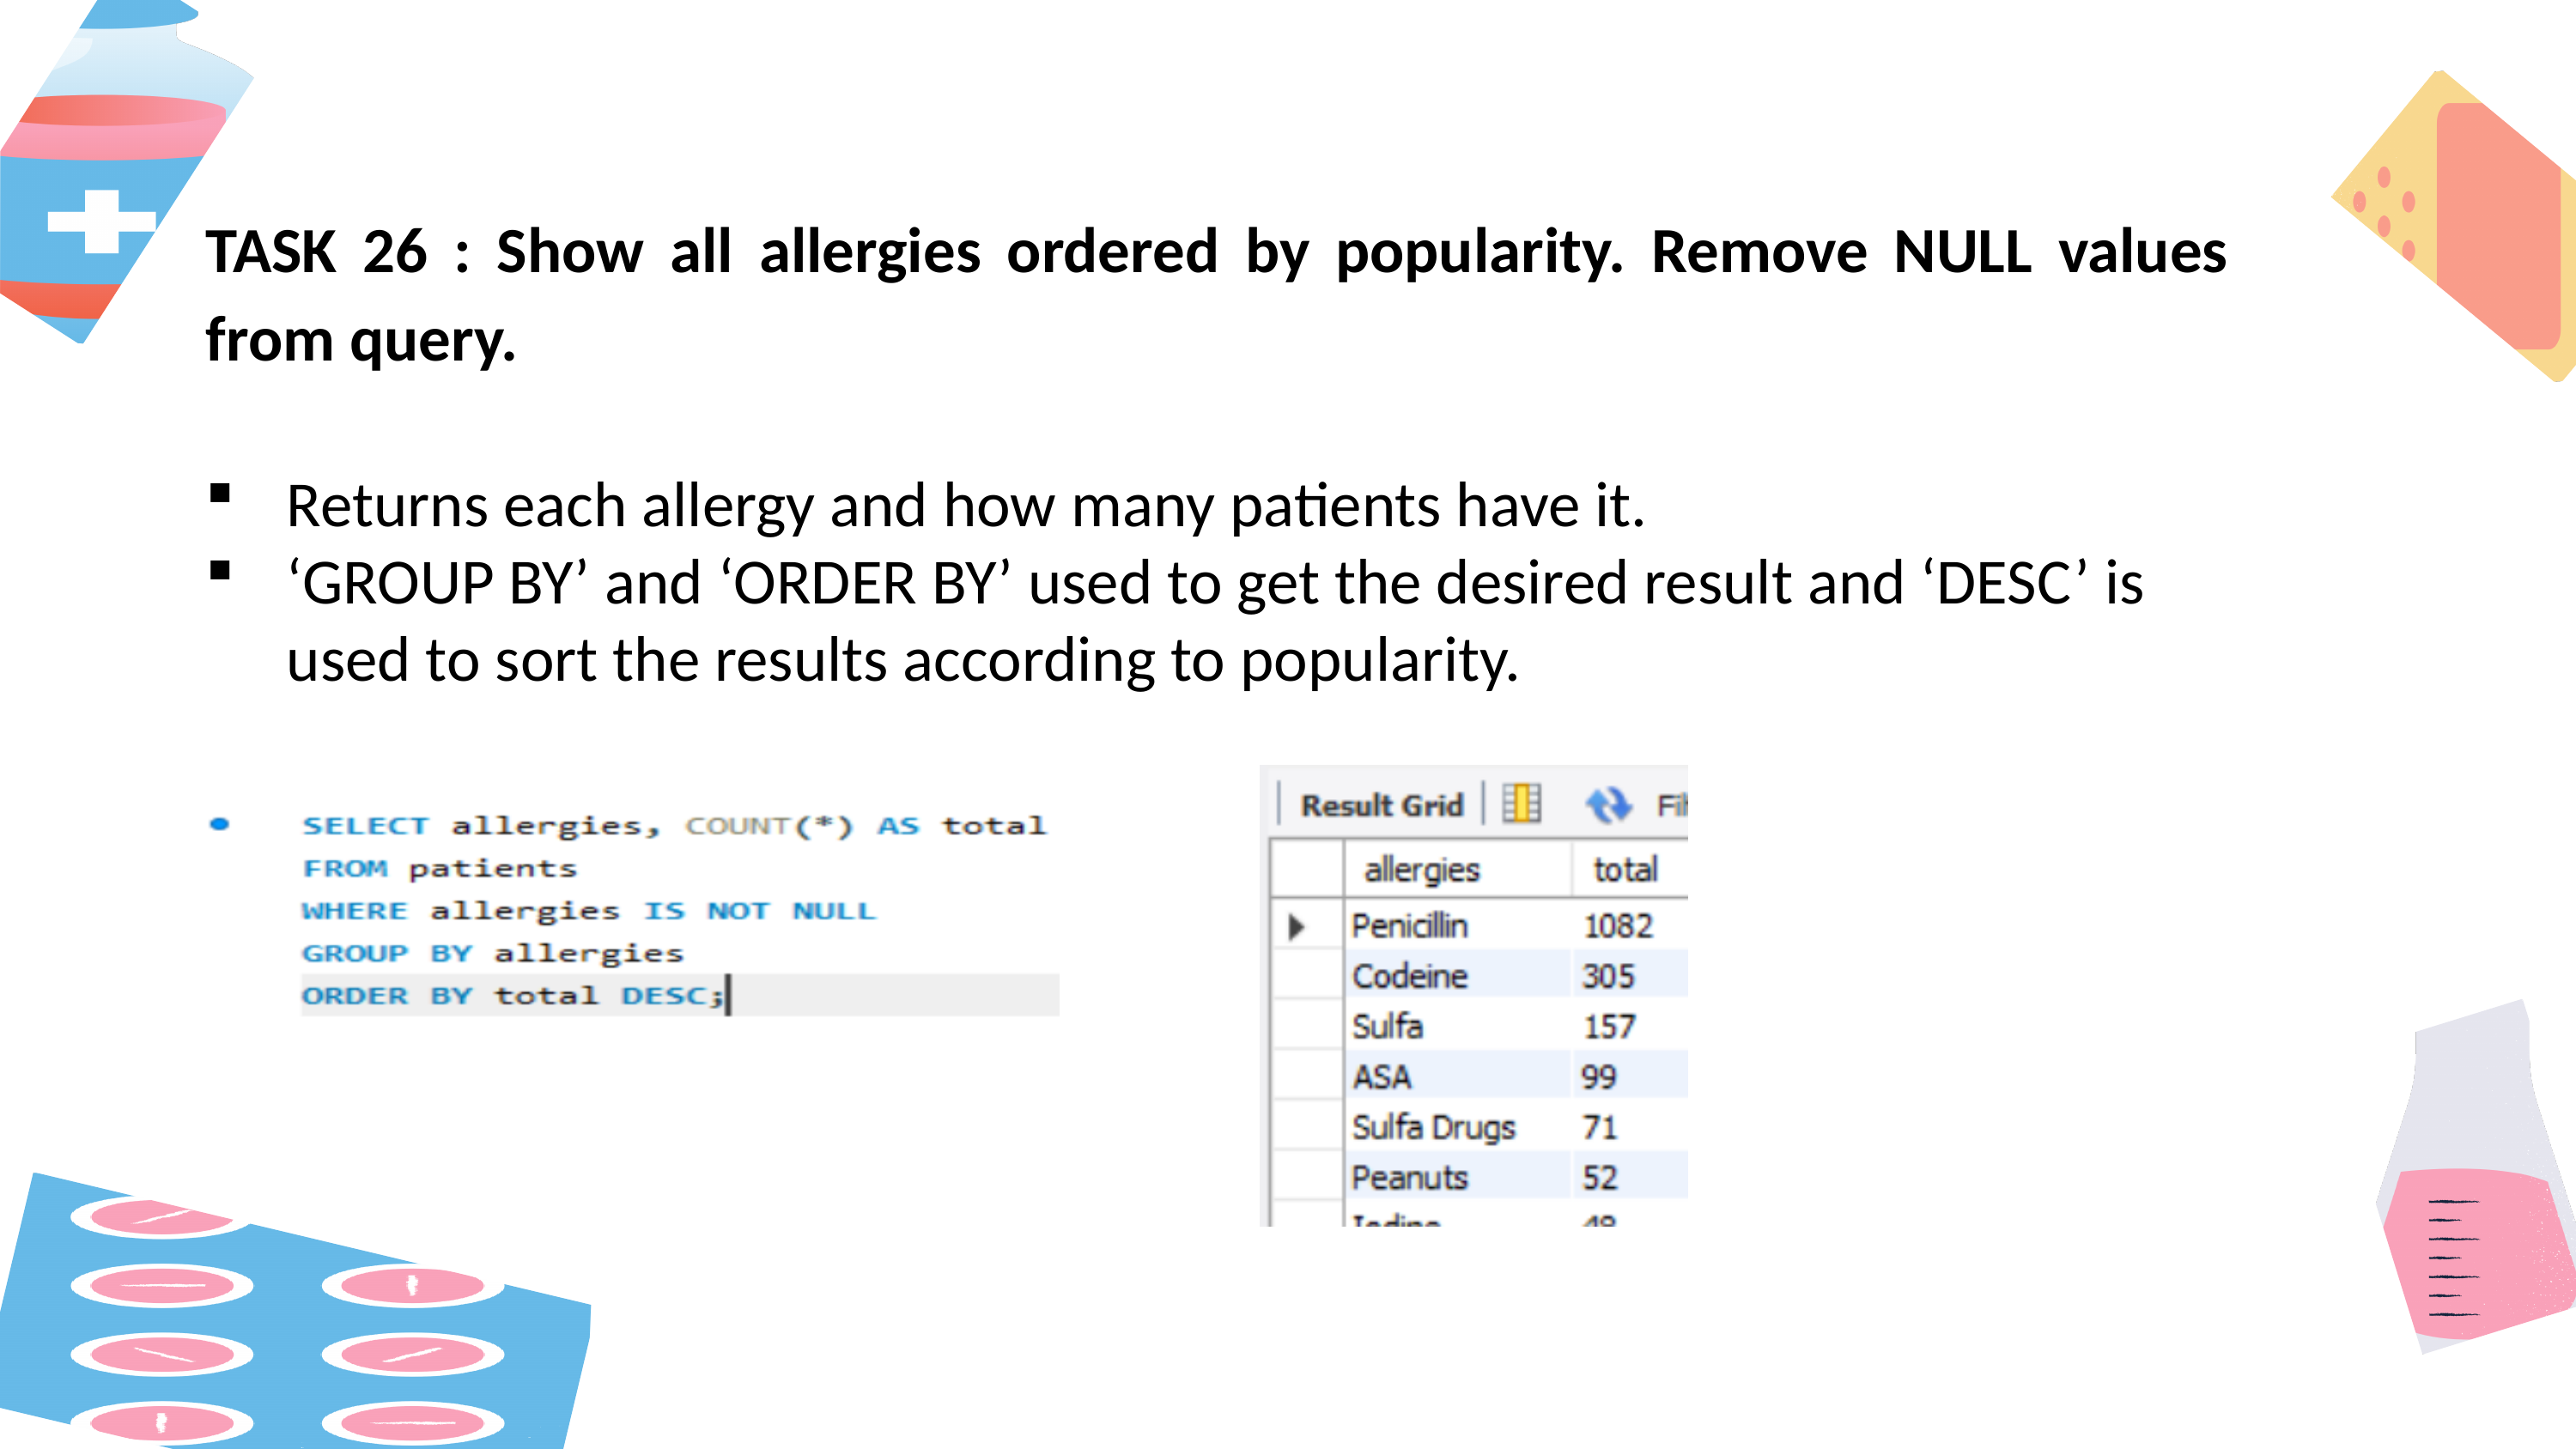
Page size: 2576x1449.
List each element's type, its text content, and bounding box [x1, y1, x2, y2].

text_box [367, 444, 665, 750]
text_box [0, 1172, 598, 1449]
text_box [0, 0, 268, 346]
text_box TASK 26 : Show all allergies ordered by popularity. Remove NULL values from query. Returns each allergy and how many patients have it. ‘GROUP BY’ and ‘ORDER BY’ used to get the desired result and ‘DESC’ is used to sort the results according to popularity. [192, 112, 2244, 790]
text_box [2330, 998, 2576, 1355]
picture [192, 805, 1060, 1025]
text_box [2330, 66, 2576, 386]
picture [1260, 765, 1688, 1227]
